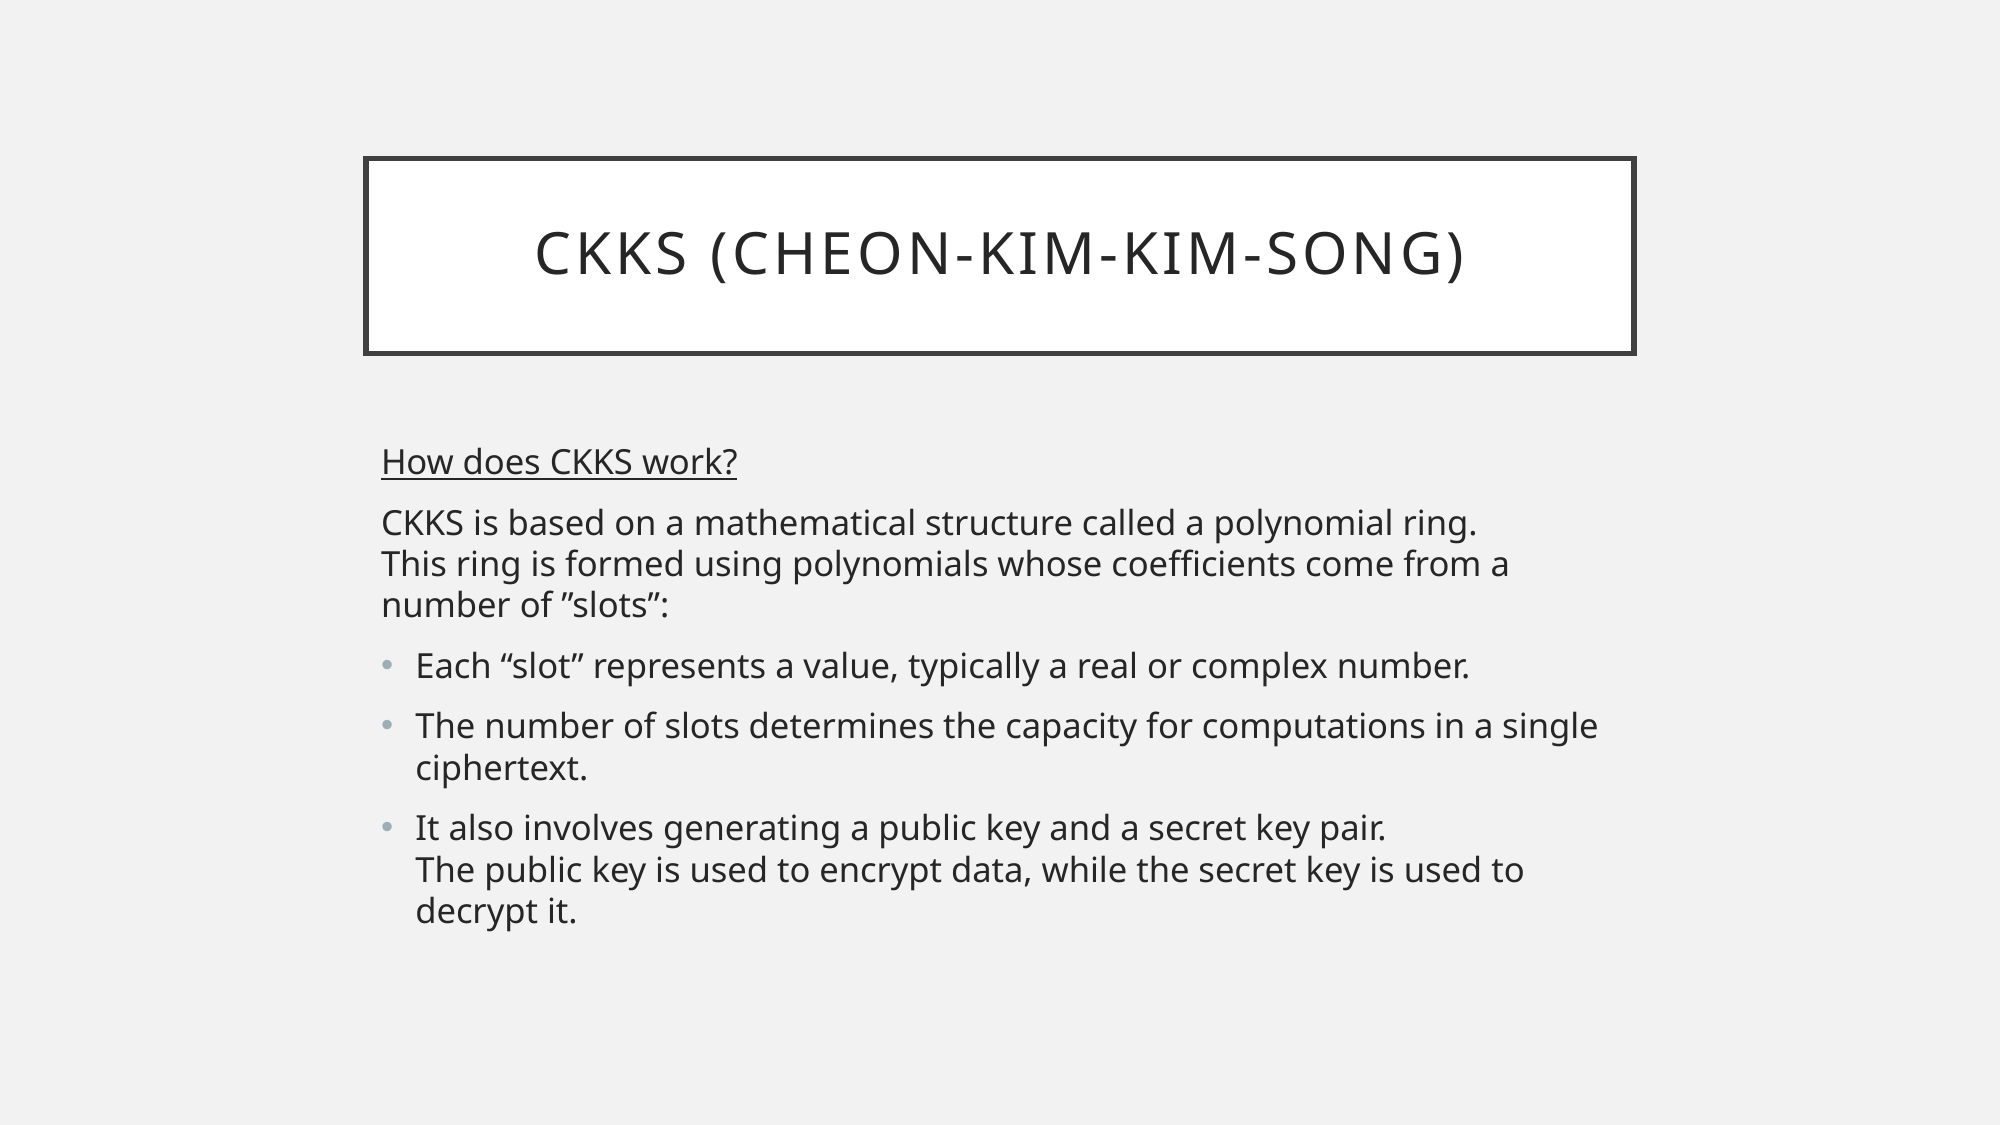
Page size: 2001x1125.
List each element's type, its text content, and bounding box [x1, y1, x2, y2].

list How does CKKS work? CKKS is based on a mathematical structure called a polynomial ring. This ring is formed using polynomials whose coefficients come from a number of ”slots”: Each “slot” represents a value, typically a real or complex number. The number of slots determines the capacity for computations in a single ciphertext. It also involves generating a public key and a secret key pair. The public key is used to encrypt data, while the secret key is used to decrypt it. [366, 432, 1634, 942]
title CKKS (Cheon-Kim-Kim-Song) [363, 156, 1637, 356]
